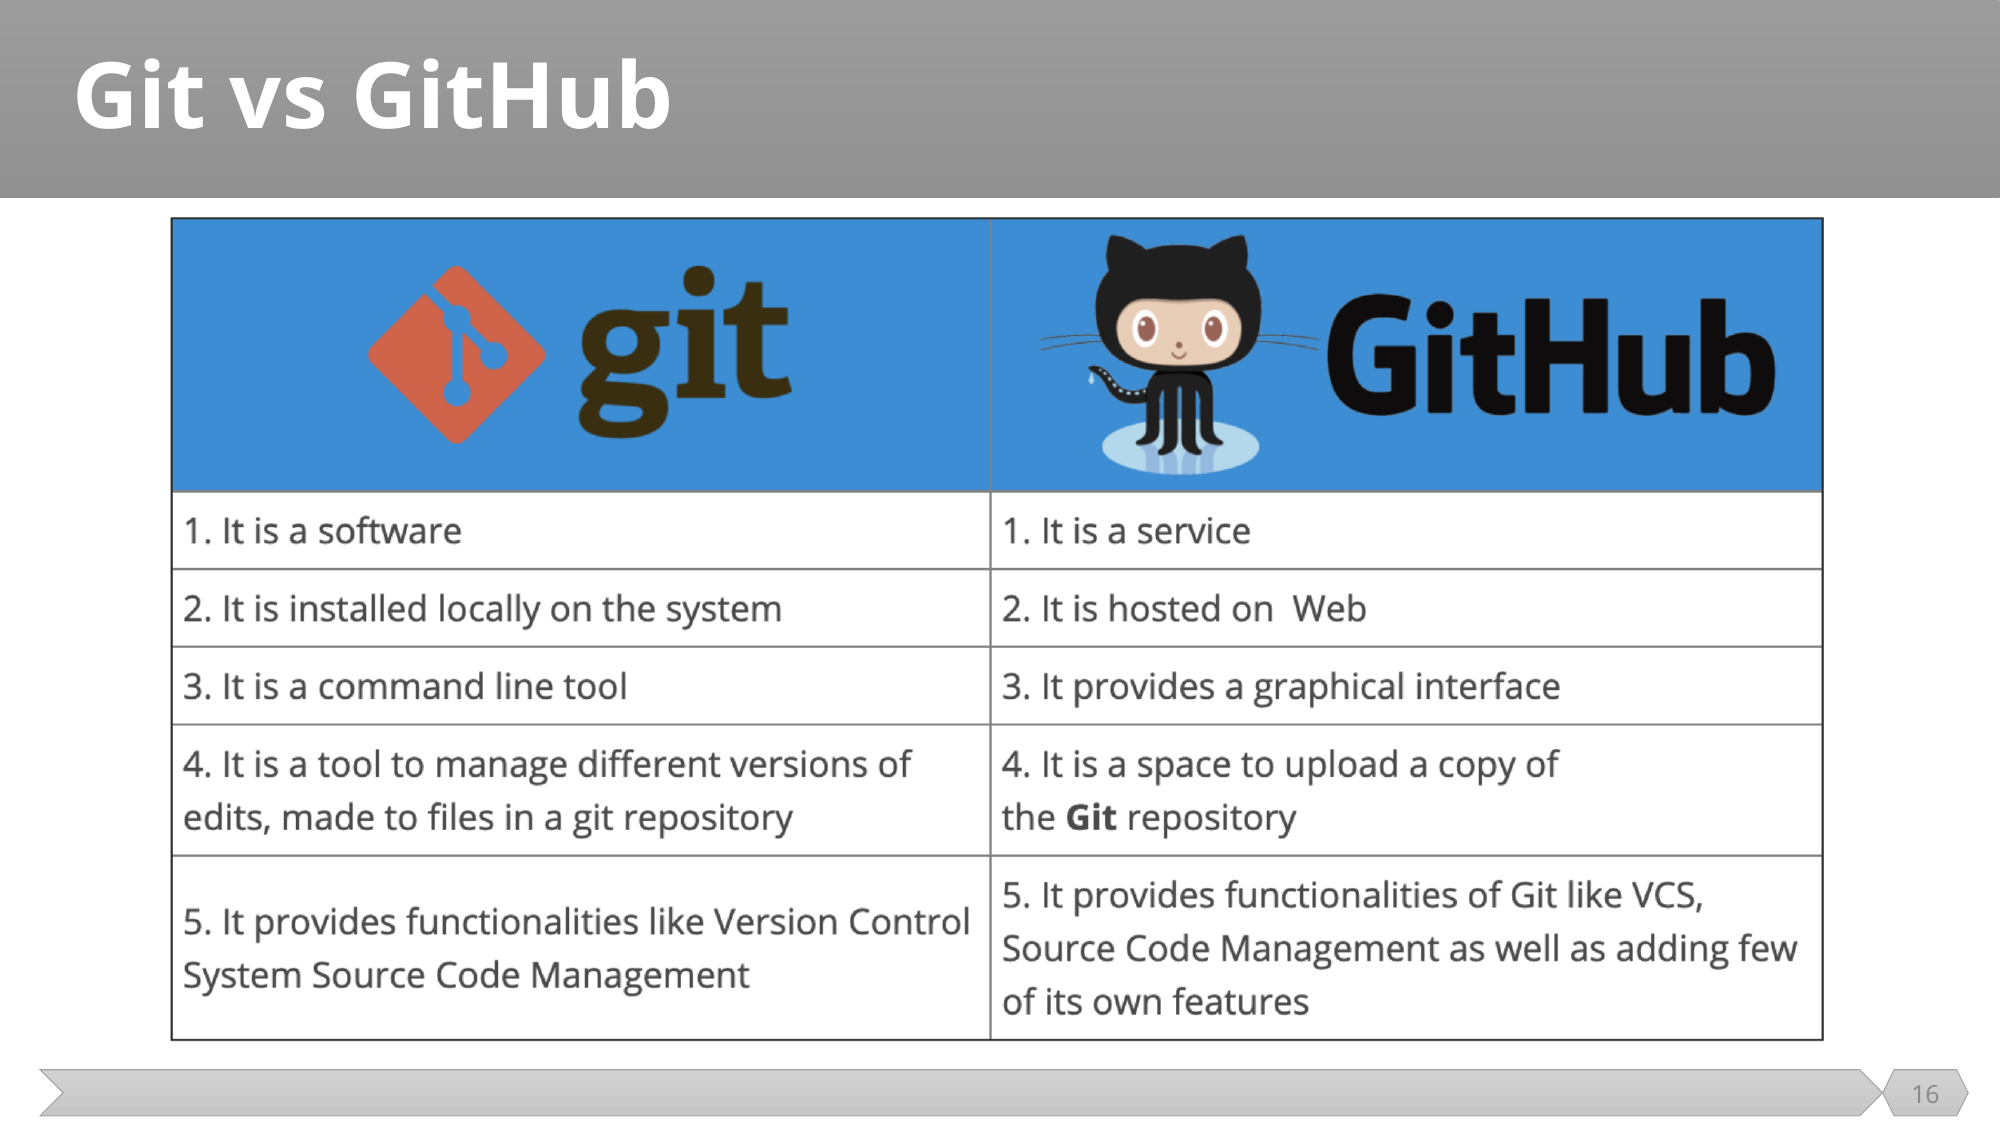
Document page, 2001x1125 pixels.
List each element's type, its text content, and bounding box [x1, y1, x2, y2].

slide_number 16 [1882, 1065, 1969, 1125]
title Git vs GitHub [56, 0, 1969, 199]
picture [163, 212, 1836, 1049]
